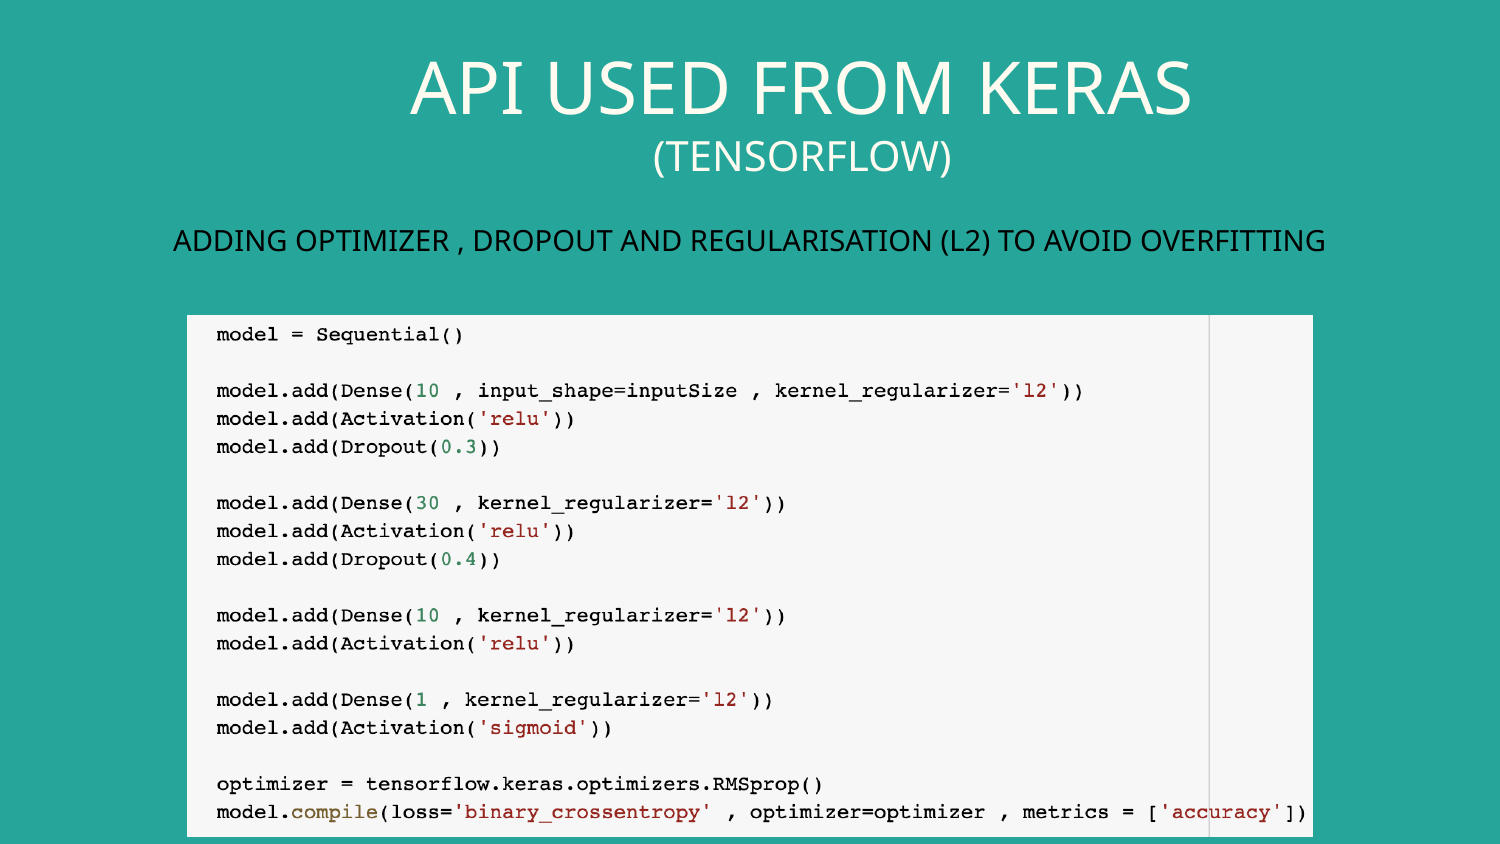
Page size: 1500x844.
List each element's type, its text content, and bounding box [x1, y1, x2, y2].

text_box ADDING OPTIMIZER , DROPOUT AND REGULARISATION (L2) TO AVOID OVERFITTING [138, 207, 1362, 273]
title API USED FROM KERAS (TENSORFLOW) [78, 21, 1451, 200]
picture [186, 315, 1314, 837]
